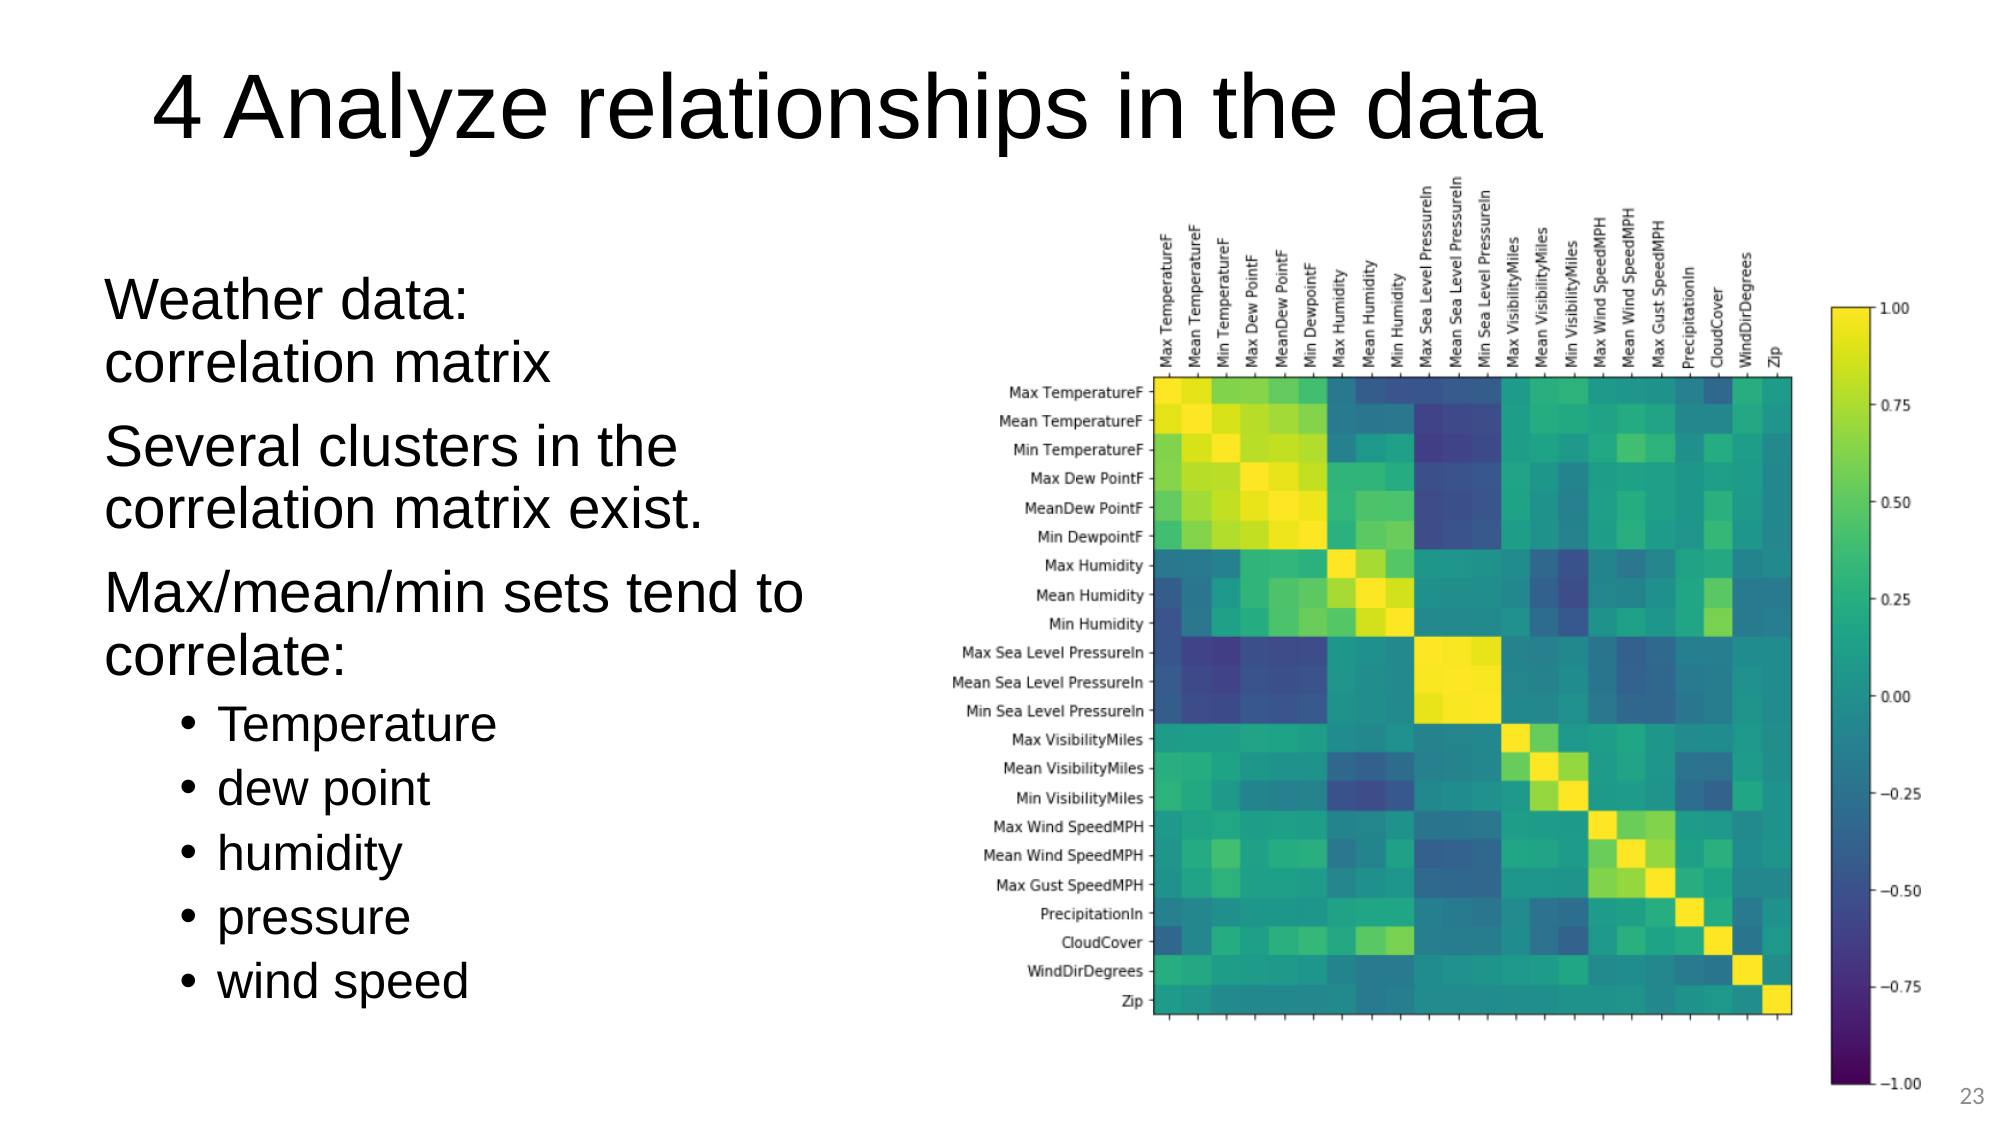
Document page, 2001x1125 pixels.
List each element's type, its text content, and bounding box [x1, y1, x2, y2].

picture [951, 159, 1960, 1125]
slide_number 23 [1960, 1065, 2000, 1125]
list Weather data: correlation matrix Several clusters in the correlation matrix exist. Max/mean/min sets tend to correlate: Temperature dew point humidity pressure wind speed [89, 261, 951, 1023]
title 4 Analyze relationships in the data [137, 0, 1863, 218]
